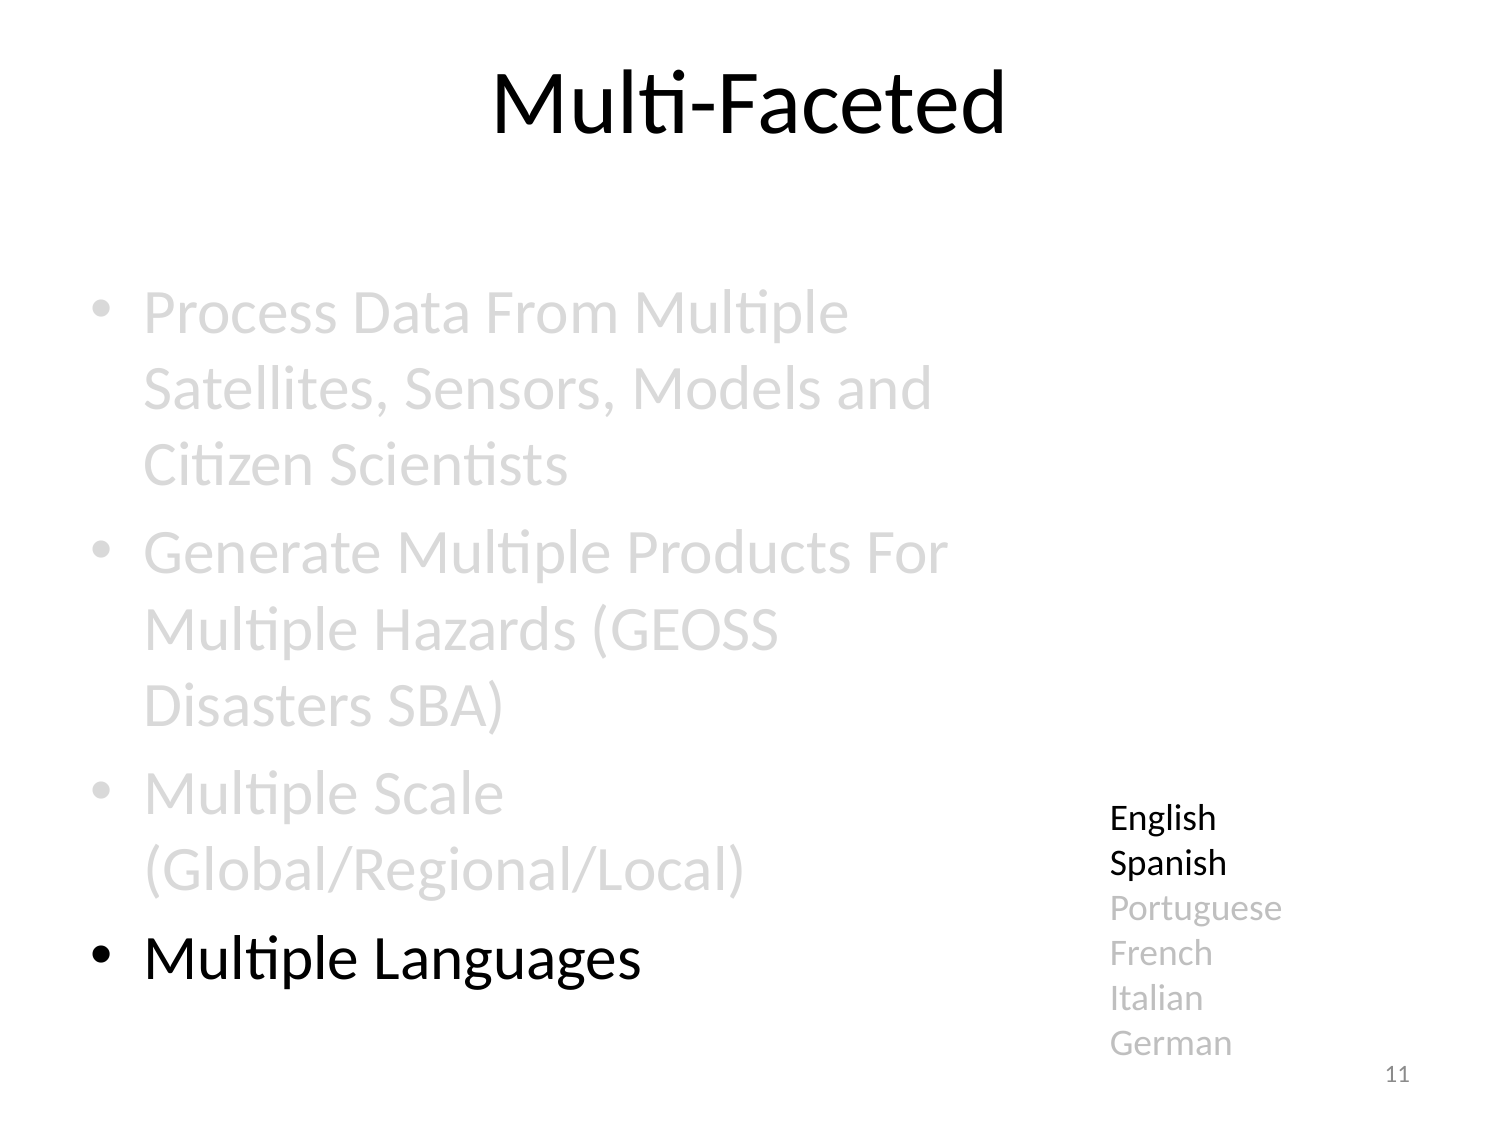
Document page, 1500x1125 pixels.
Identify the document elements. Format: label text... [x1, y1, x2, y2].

slide_number 11 [1074, 1042, 1425, 1103]
list Process Data From Multiple Satellites, Sensors, Models and Citizen Scientists Generate Multiple Products For Multiple Hazards (GEOSS Disasters SBA) Multiple Scale (Global/Regional/Local) Multiple Languages [75, 262, 1008, 1005]
text_box English Spanish Portuguese French Italian German [1095, 785, 1298, 1042]
title Multi-Faceted [75, 3, 1425, 191]
